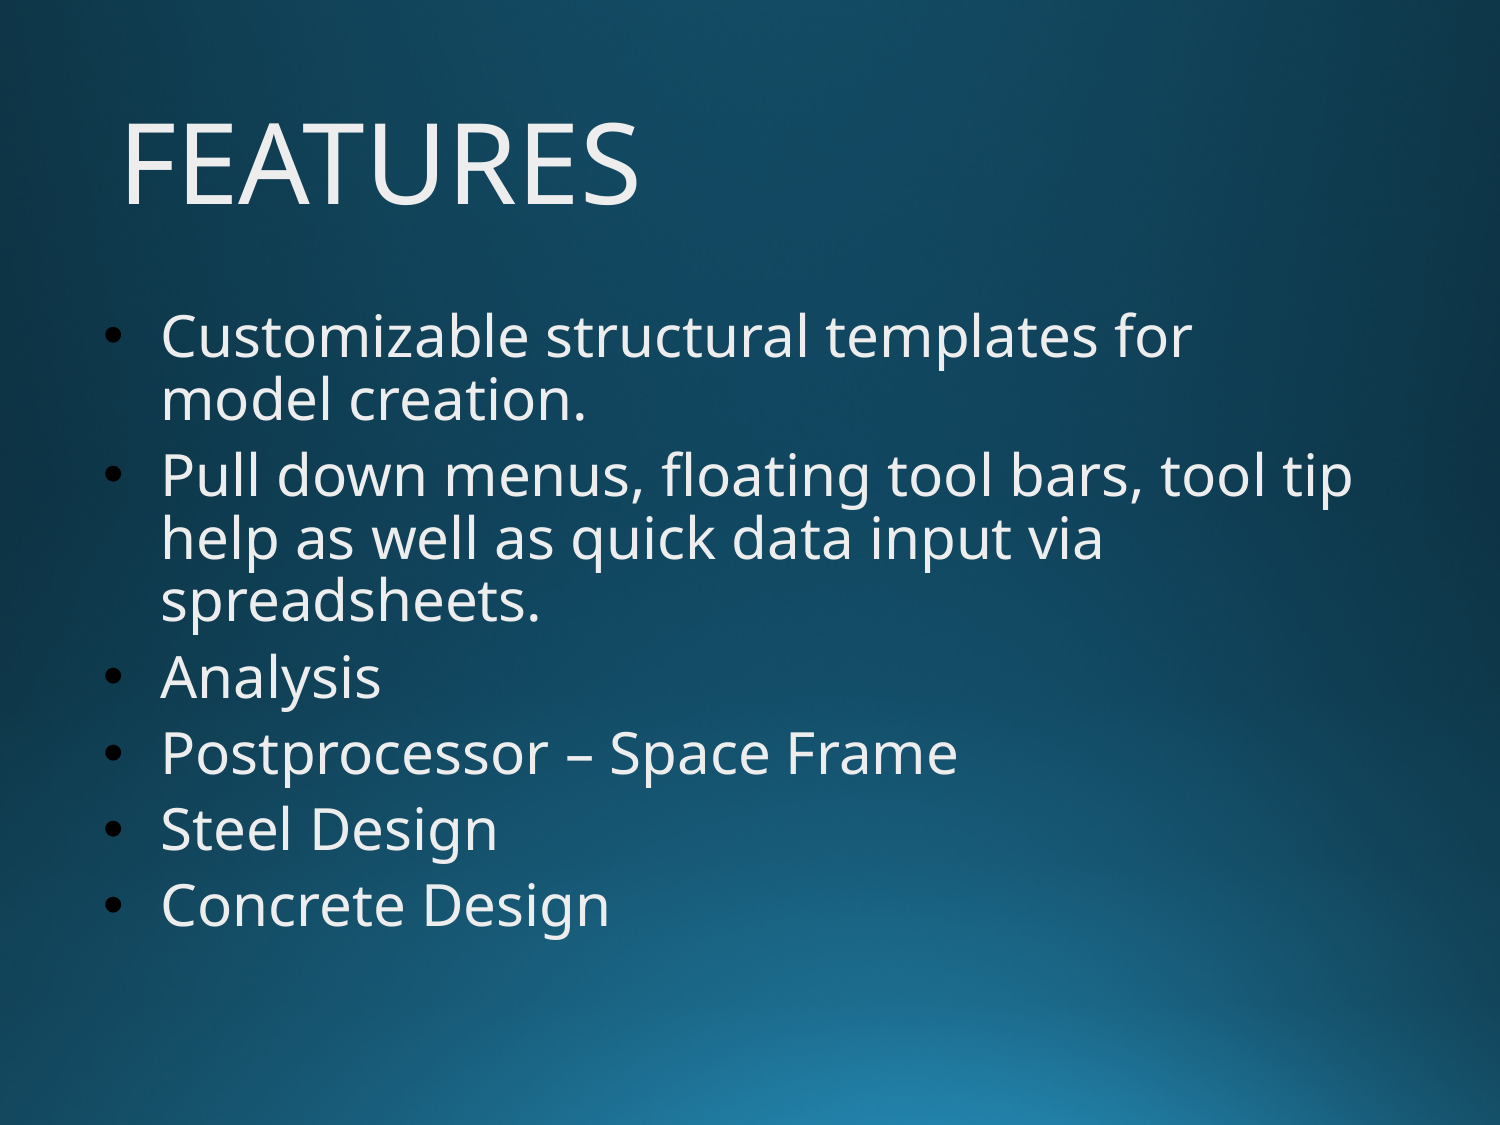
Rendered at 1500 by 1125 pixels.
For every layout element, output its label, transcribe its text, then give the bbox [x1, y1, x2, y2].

list Customizable structural templates for model creation. Pull down menus, floating tool bars, tool tip help as well as quick data input via spreadsheets. Analysis Postprocessor – Space Frame Steel Design Concrete Design [89, 299, 1397, 1014]
title FEATURES [103, 59, 1397, 278]
picture [0, 0, 1500, 1125]
